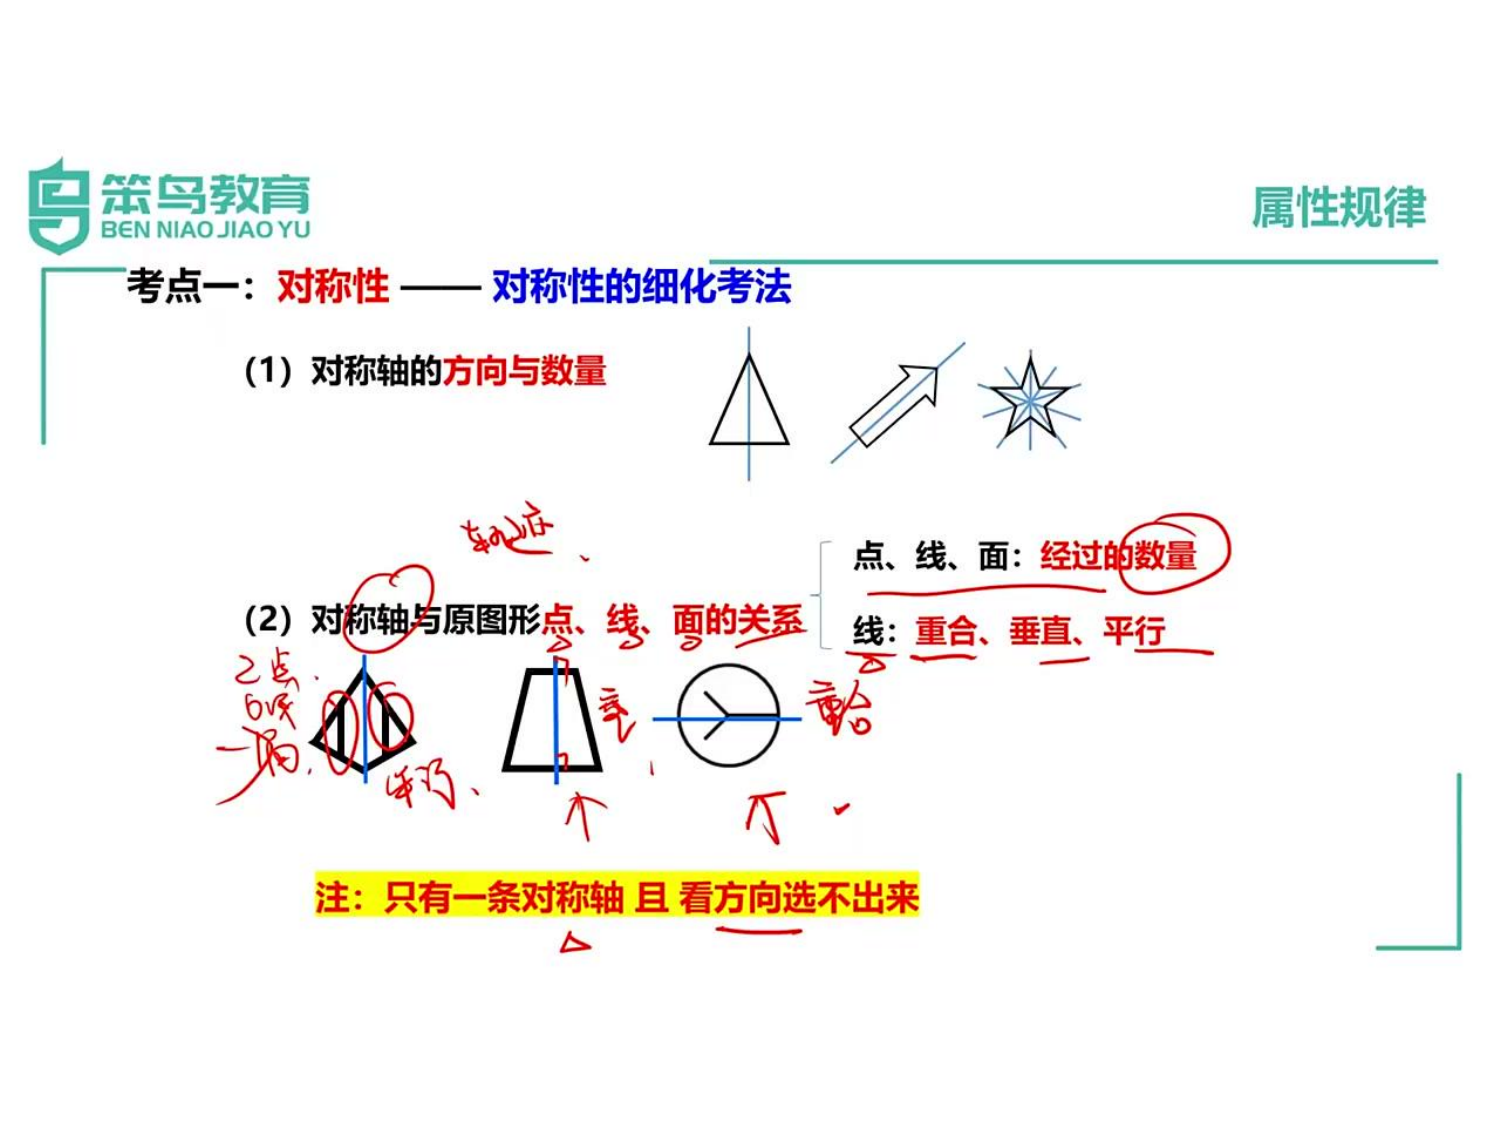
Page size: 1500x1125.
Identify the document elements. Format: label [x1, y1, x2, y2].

picture [0, 140, 1500, 985]
